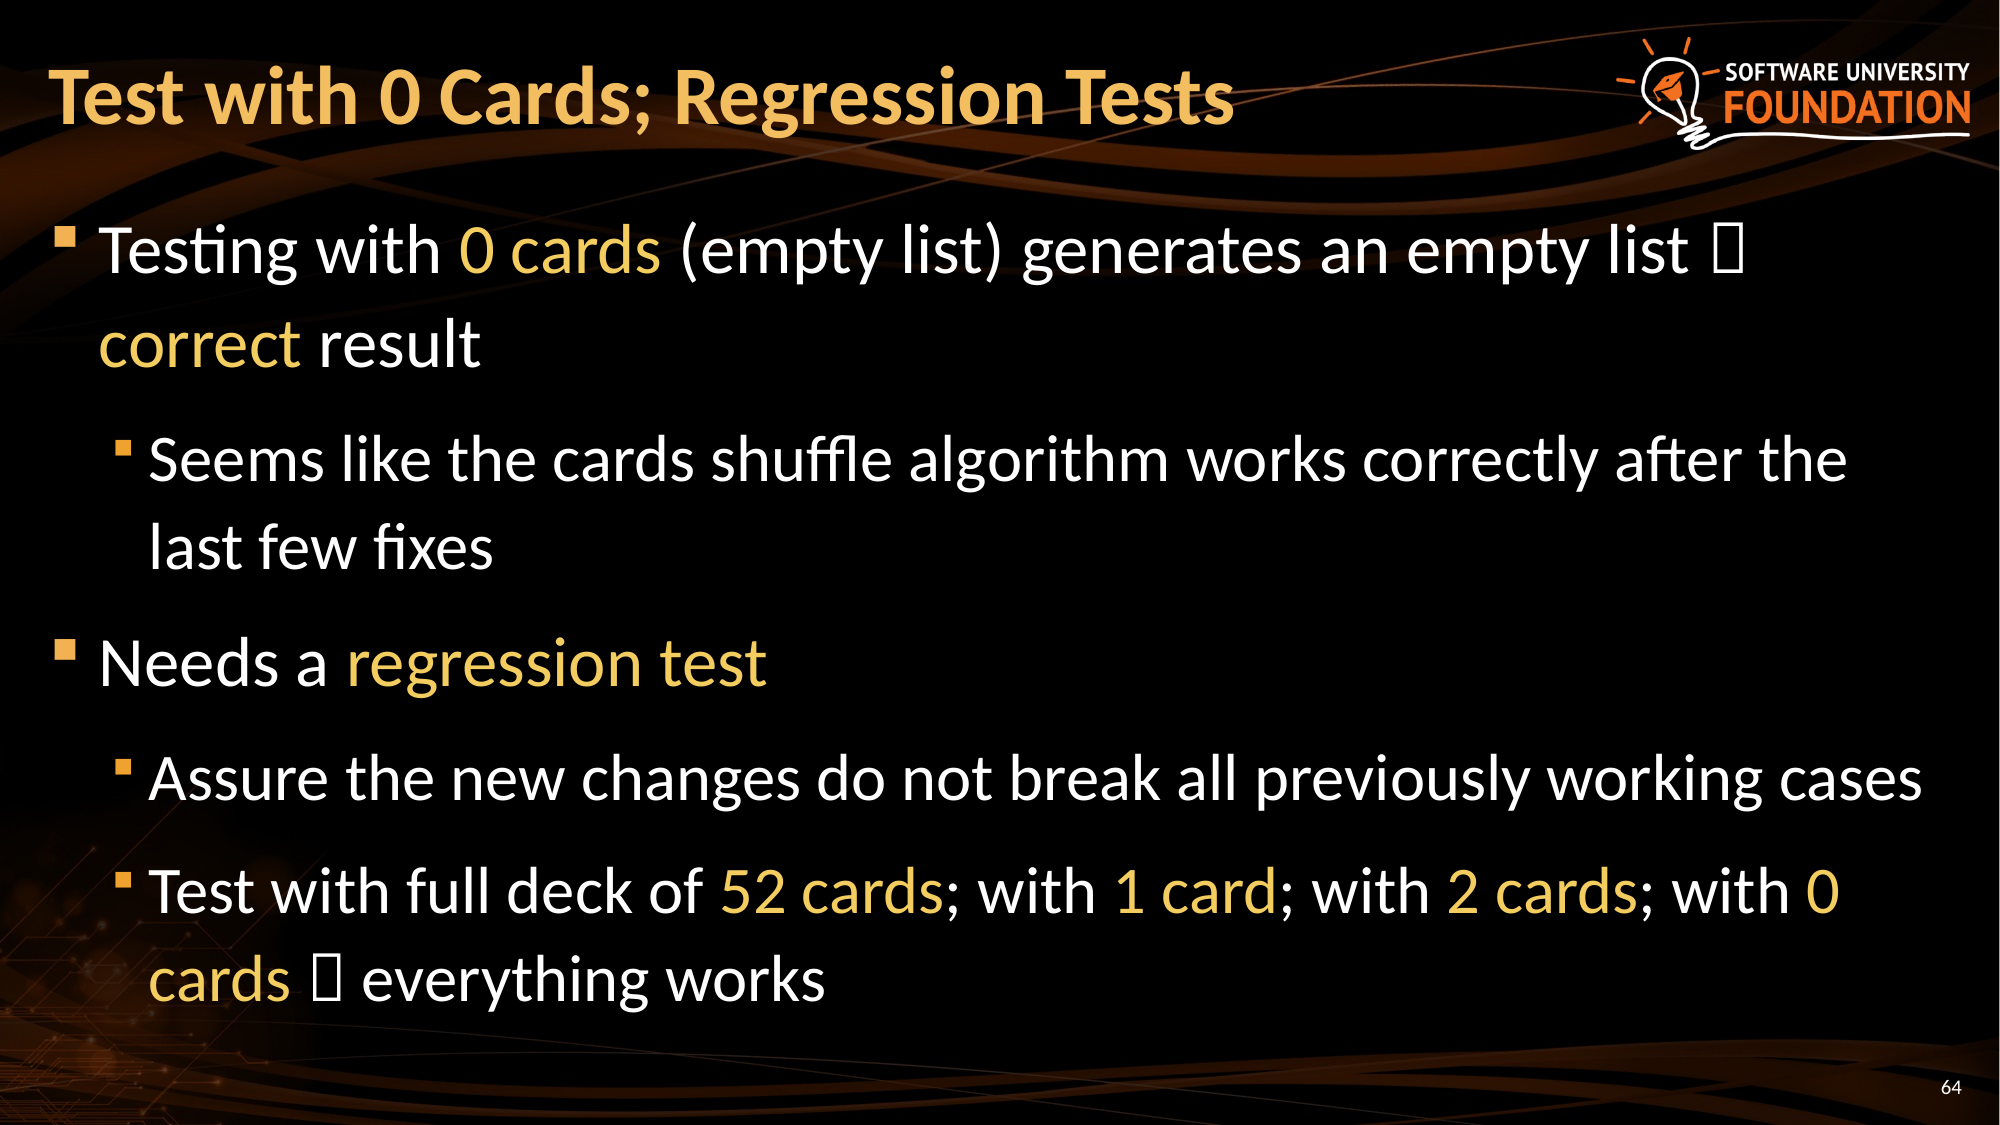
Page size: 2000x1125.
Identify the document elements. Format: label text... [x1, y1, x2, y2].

title Test with 0 Cards; Regression Tests [30, 6, 1602, 189]
picture [0, 0, 2000, 1125]
list Testing with 0 cards (empty list) generates an empty list  correct result Seems like the cards shuffle algorithm works correctly after the last few fixes Needs a regression test Assure the new changes do not break all previously working cases Test with full deck of 52 cards; with 1 card; with 2 cards; with 0 cards  everything works [31, 188, 1968, 1103]
